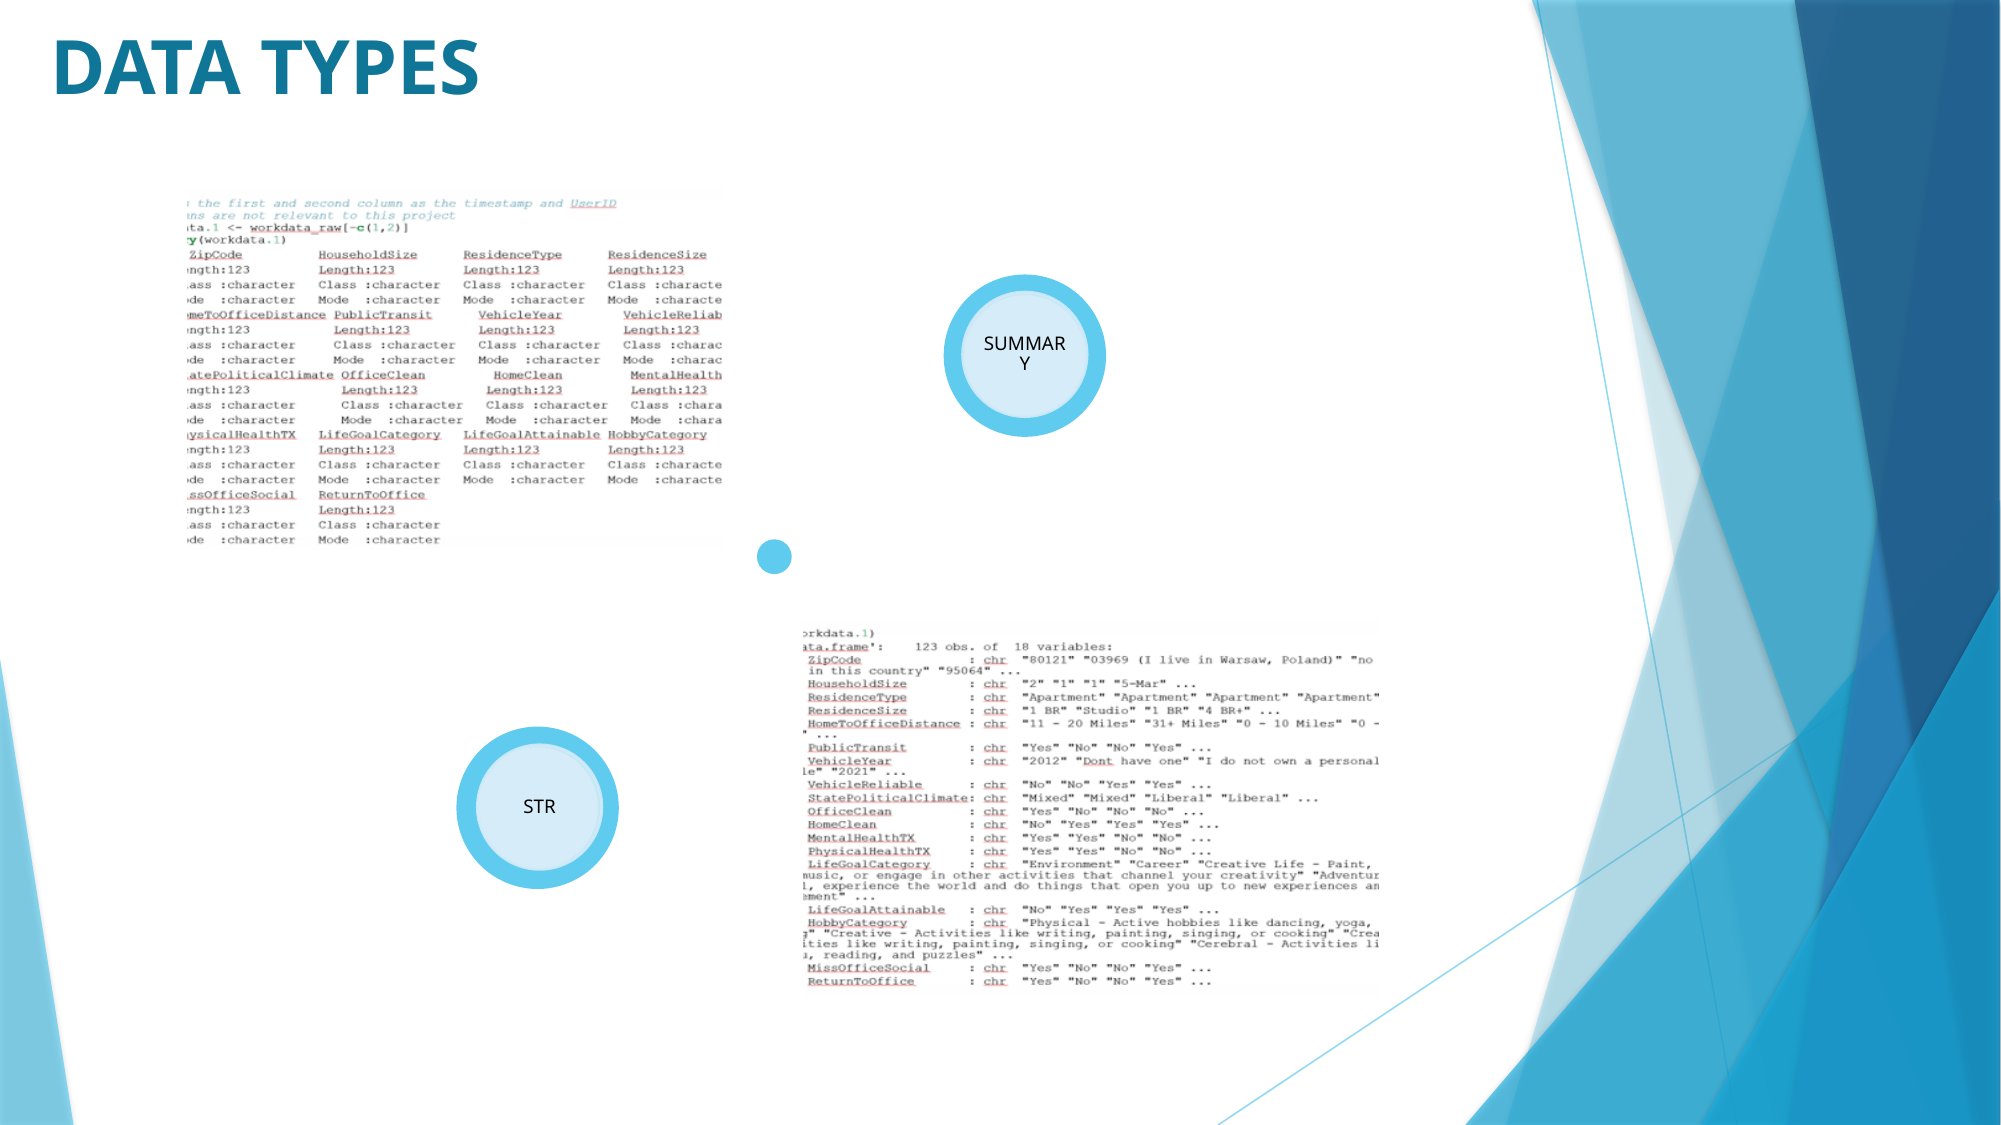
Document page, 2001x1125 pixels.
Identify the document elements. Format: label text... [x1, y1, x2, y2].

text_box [159, 184, 1444, 1014]
text_box DATA TYPES [0, 12, 854, 154]
